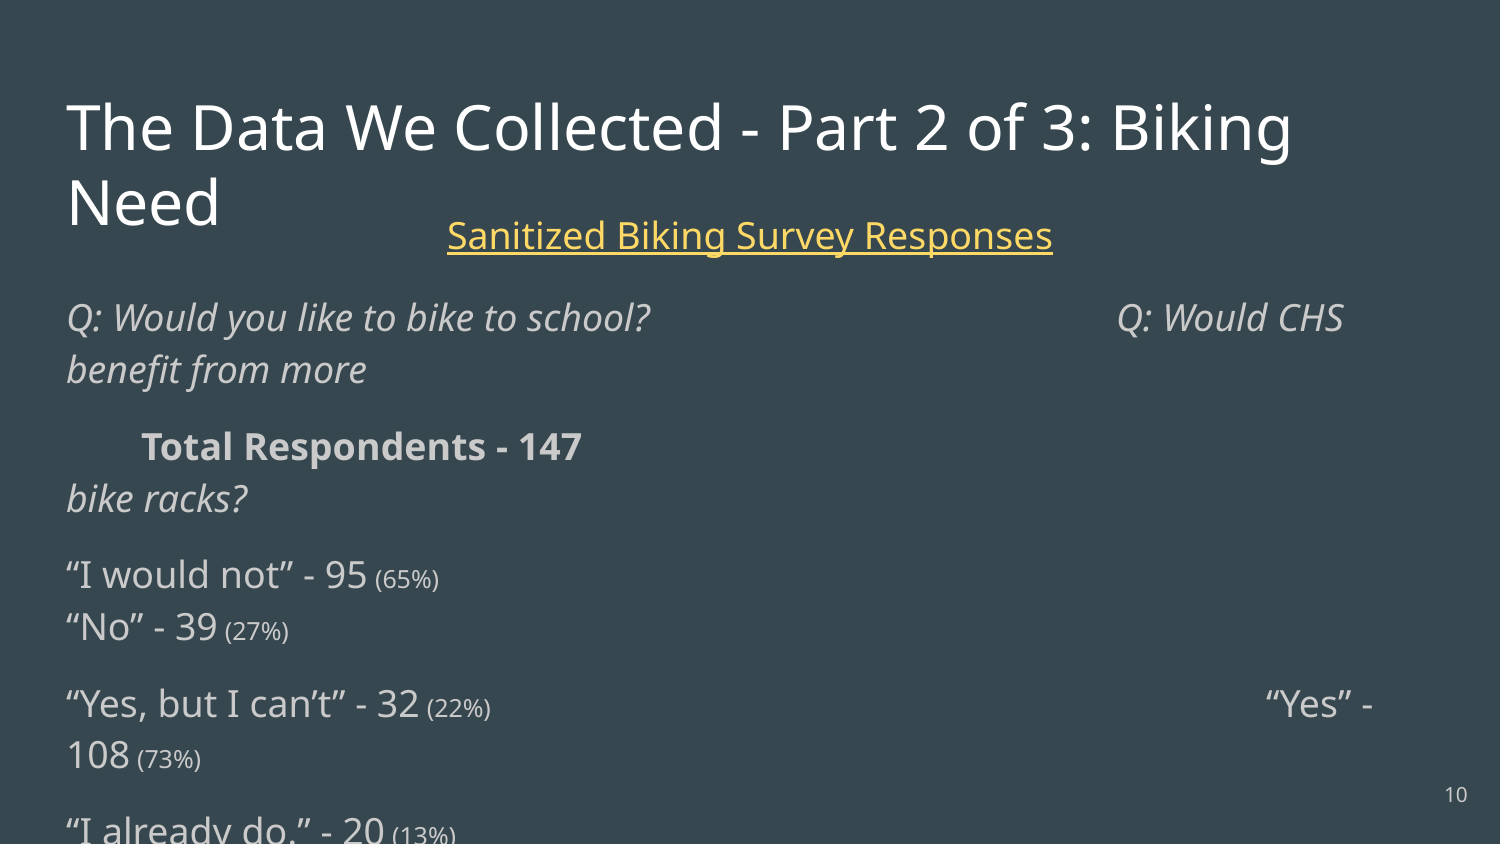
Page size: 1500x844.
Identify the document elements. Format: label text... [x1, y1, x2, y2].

list Sanitized Biking Survey Responses Q: Would you like to bike to school? Q: Would CHS benefit from more Total Respondents - 147 bike racks? “I would not” - 95 (65%) “No” - 39 (27%) “Yes, but I can’t” - 32 (22%) “Yes” - 108 (73%) “I already do.” - 20 (13%) What Stops People: Distance, Time, Infrastructure [51, 189, 1449, 844]
slide_number ‹#› [1392, 535, 1483, 844]
title The Data We Collected - Part 2 of 3: Biking Need [51, 72, 1449, 189]
